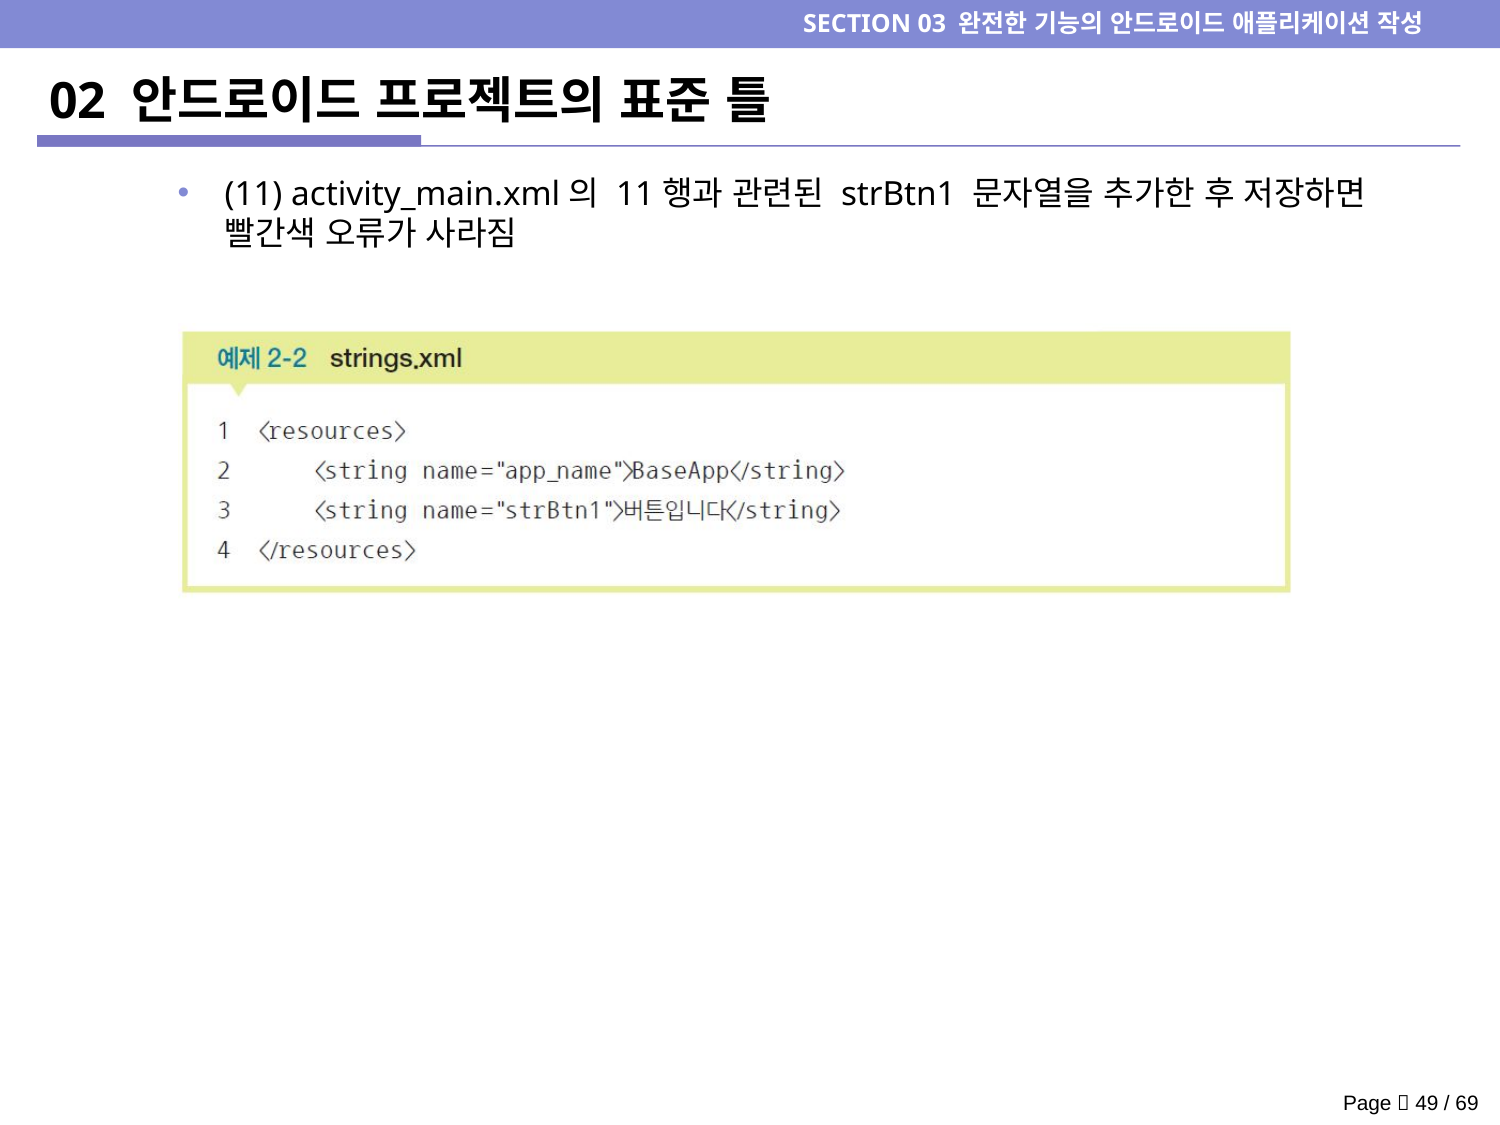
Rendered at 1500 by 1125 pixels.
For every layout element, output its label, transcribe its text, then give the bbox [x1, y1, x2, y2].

text_box SECTION 03 완전한 기능의 안드로이드 애플리케이션 작성 [788, 0, 1500, 45]
list (11) activity_main.xml의 11행과 관련된 strBtn1 문자열을 추가한 후 저장하면 빨간색 오류가 사라짐 [104, 171, 1382, 880]
title 02 안드로이드 프로젝트의 표준 틀 [48, 67, 1448, 132]
picture [178, 323, 1299, 599]
